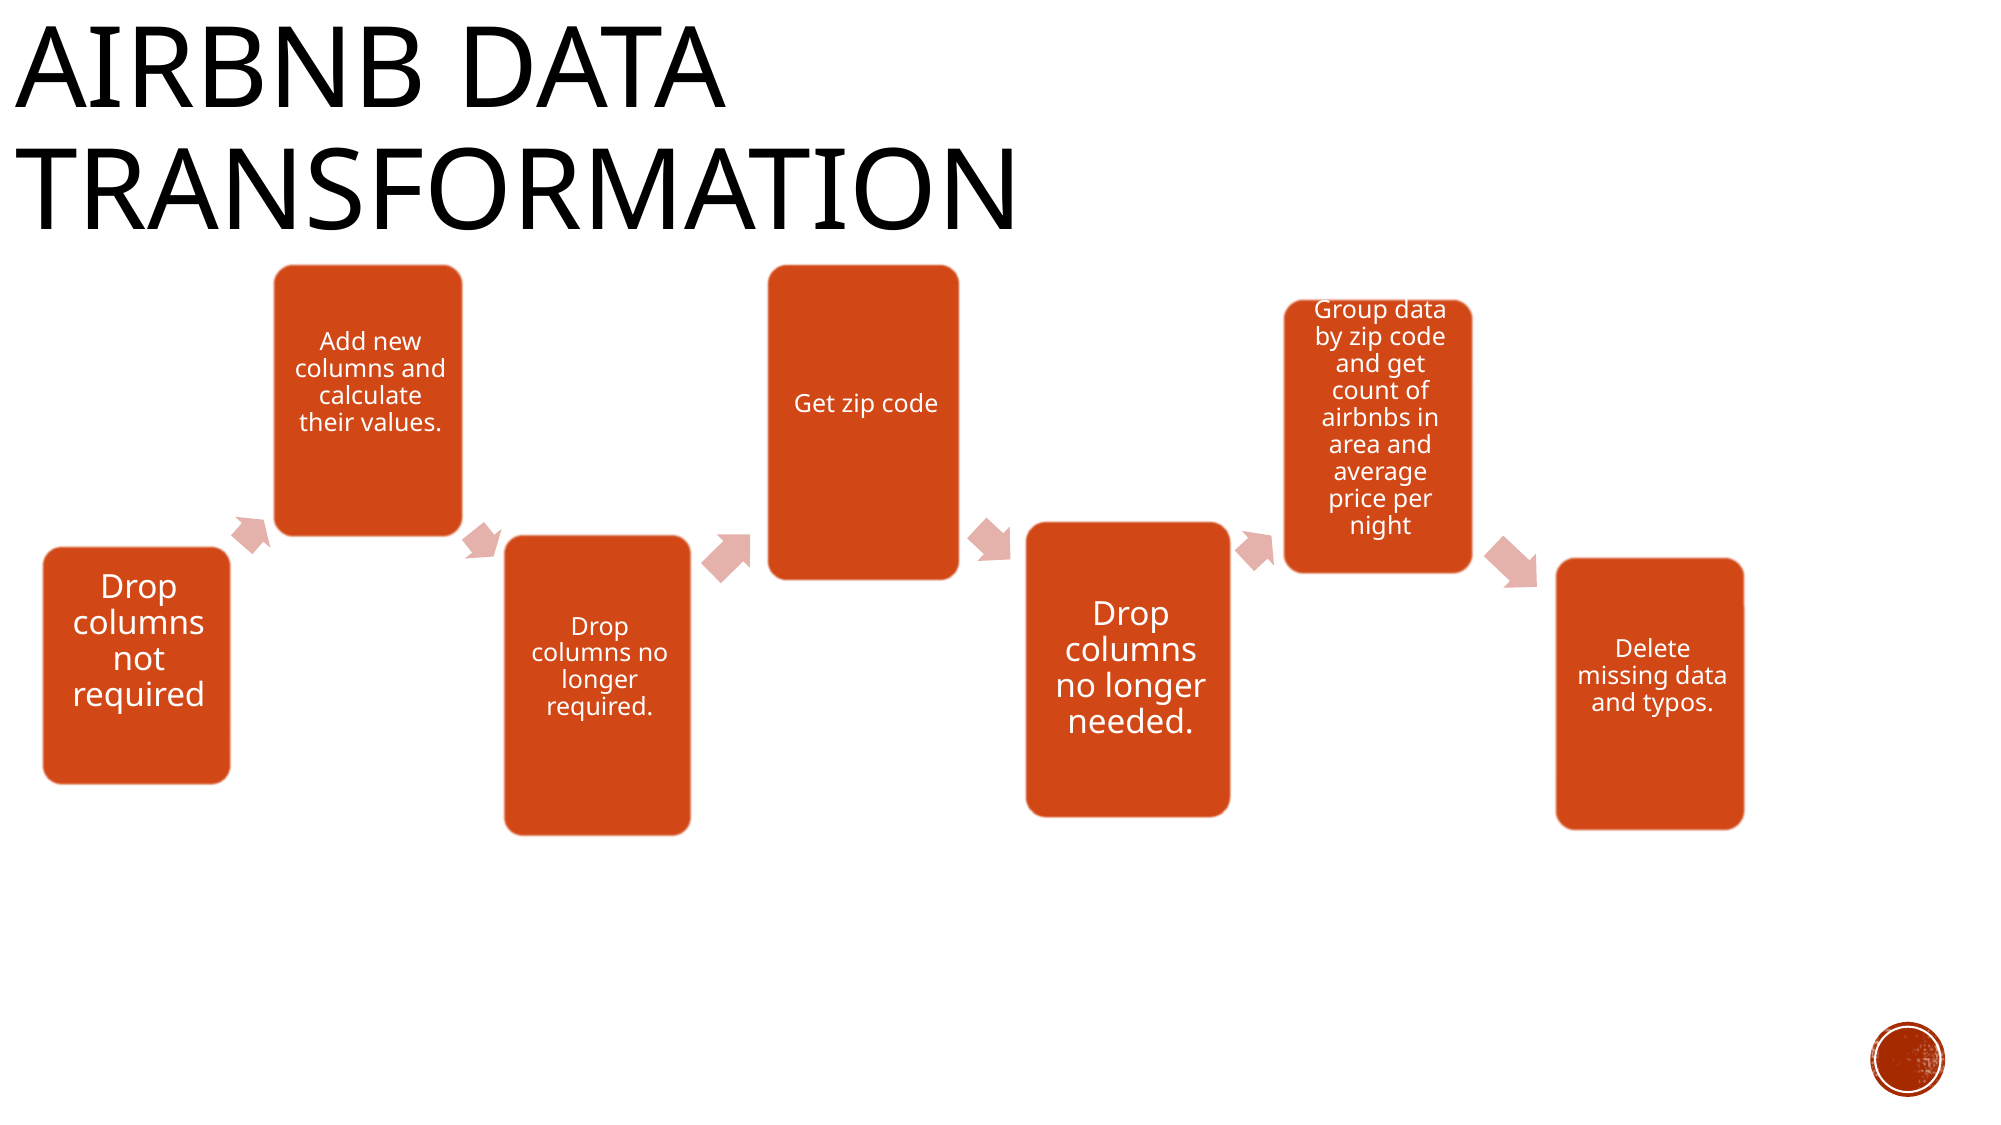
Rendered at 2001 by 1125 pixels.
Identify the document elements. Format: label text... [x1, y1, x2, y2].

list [27, 265, 1836, 997]
title airBNB DATA TRANSFORMATION [0, 0, 1650, 264]
